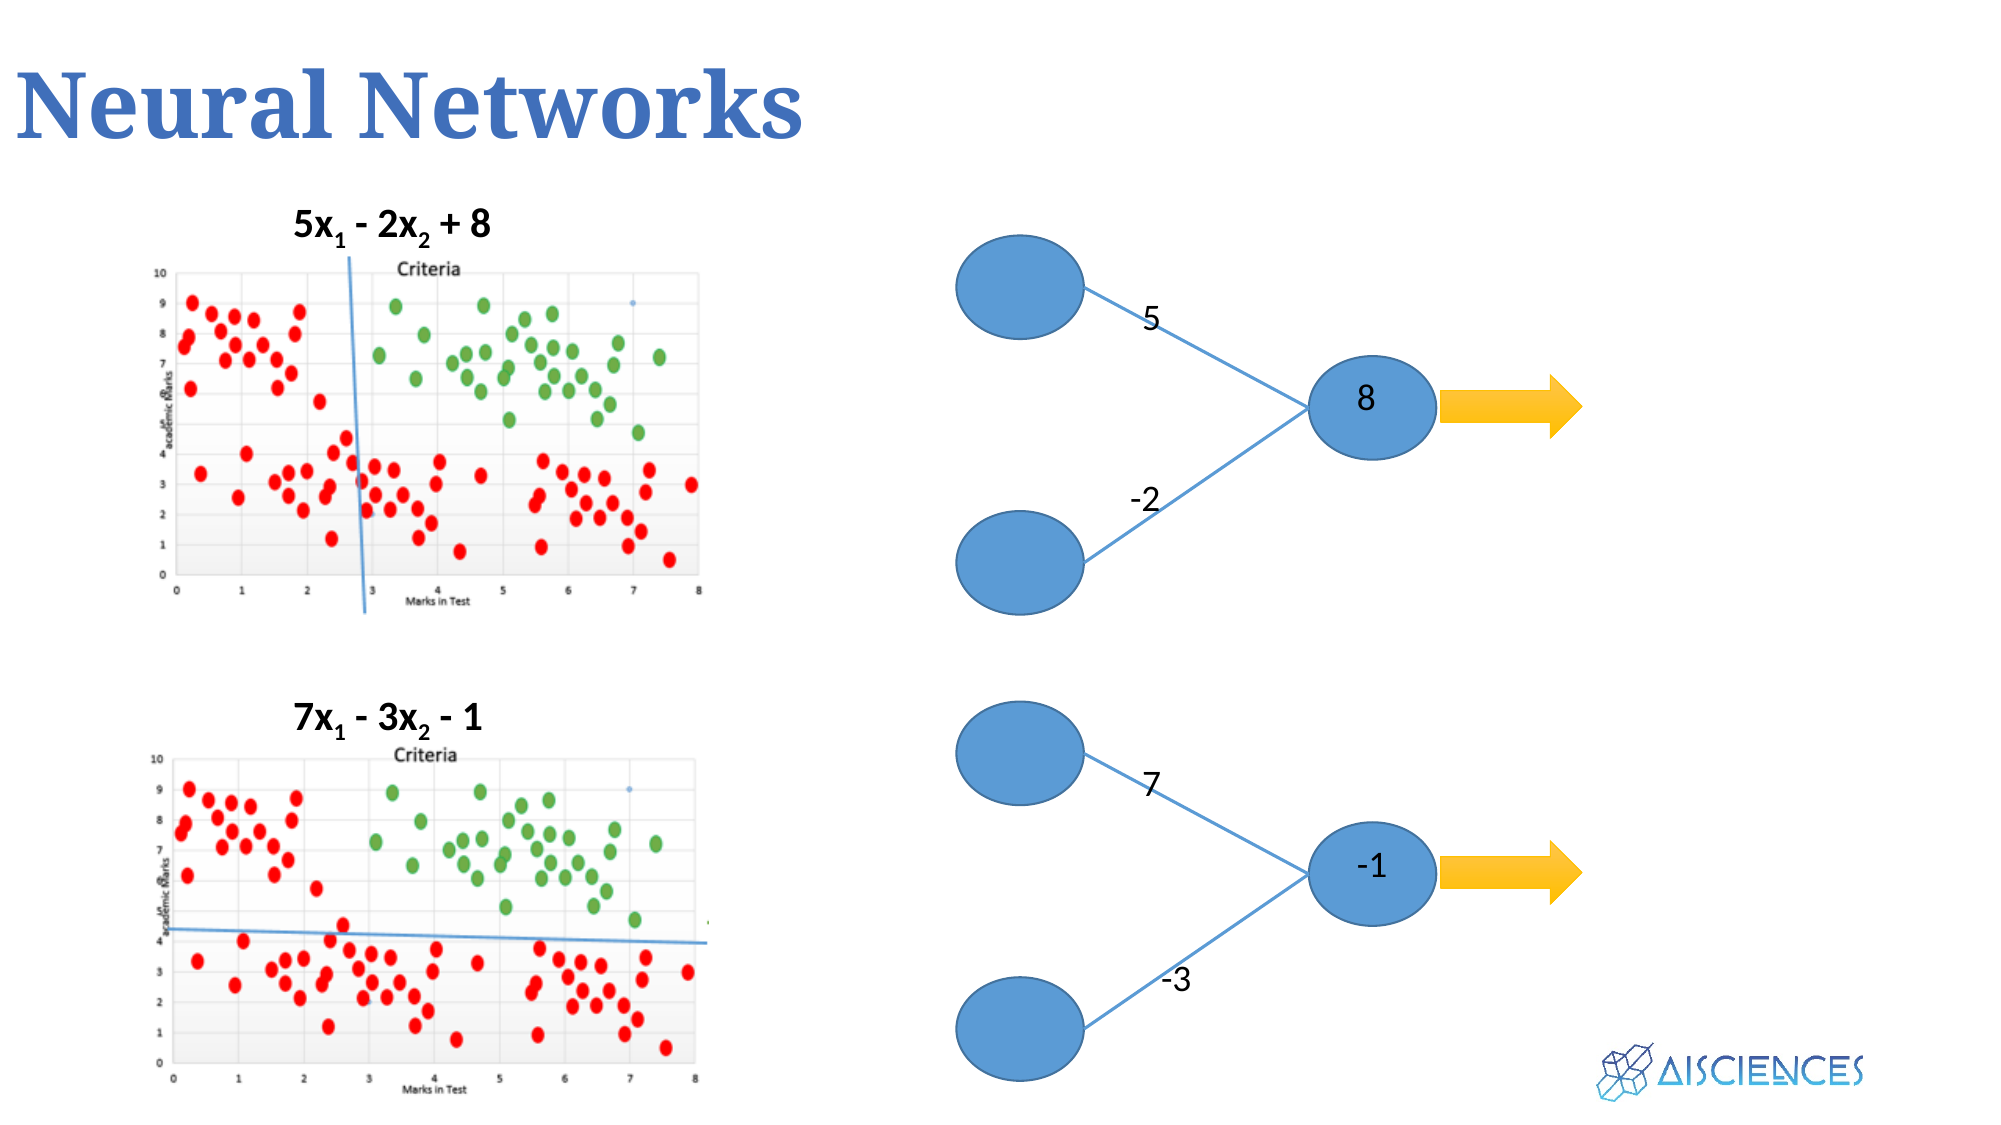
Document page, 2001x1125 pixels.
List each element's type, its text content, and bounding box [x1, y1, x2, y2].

text_box [1440, 839, 1583, 906]
picture [138, 741, 709, 1105]
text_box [1083, 287, 1309, 407]
text_box [955, 510, 1085, 616]
title Neural Networks [0, 0, 1725, 218]
text_box [955, 234, 1085, 341]
text_box 8 [1342, 365, 1404, 426]
picture [138, 252, 711, 615]
picture [1596, 1042, 1863, 1102]
text_box [1309, 355, 1438, 461]
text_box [1083, 407, 1309, 563]
text_box 5x1 - 2x2 + 8 [278, 188, 507, 252]
text_box [955, 700, 1085, 807]
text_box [1083, 873, 1309, 1029]
text_box [1309, 821, 1438, 927]
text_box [1083, 753, 1309, 873]
text_box -1 [1342, 832, 1404, 892]
text_box [955, 976, 1085, 1082]
text_box [1440, 373, 1583, 440]
text_box 7x1 - 3x2 - 1 [278, 681, 499, 741]
